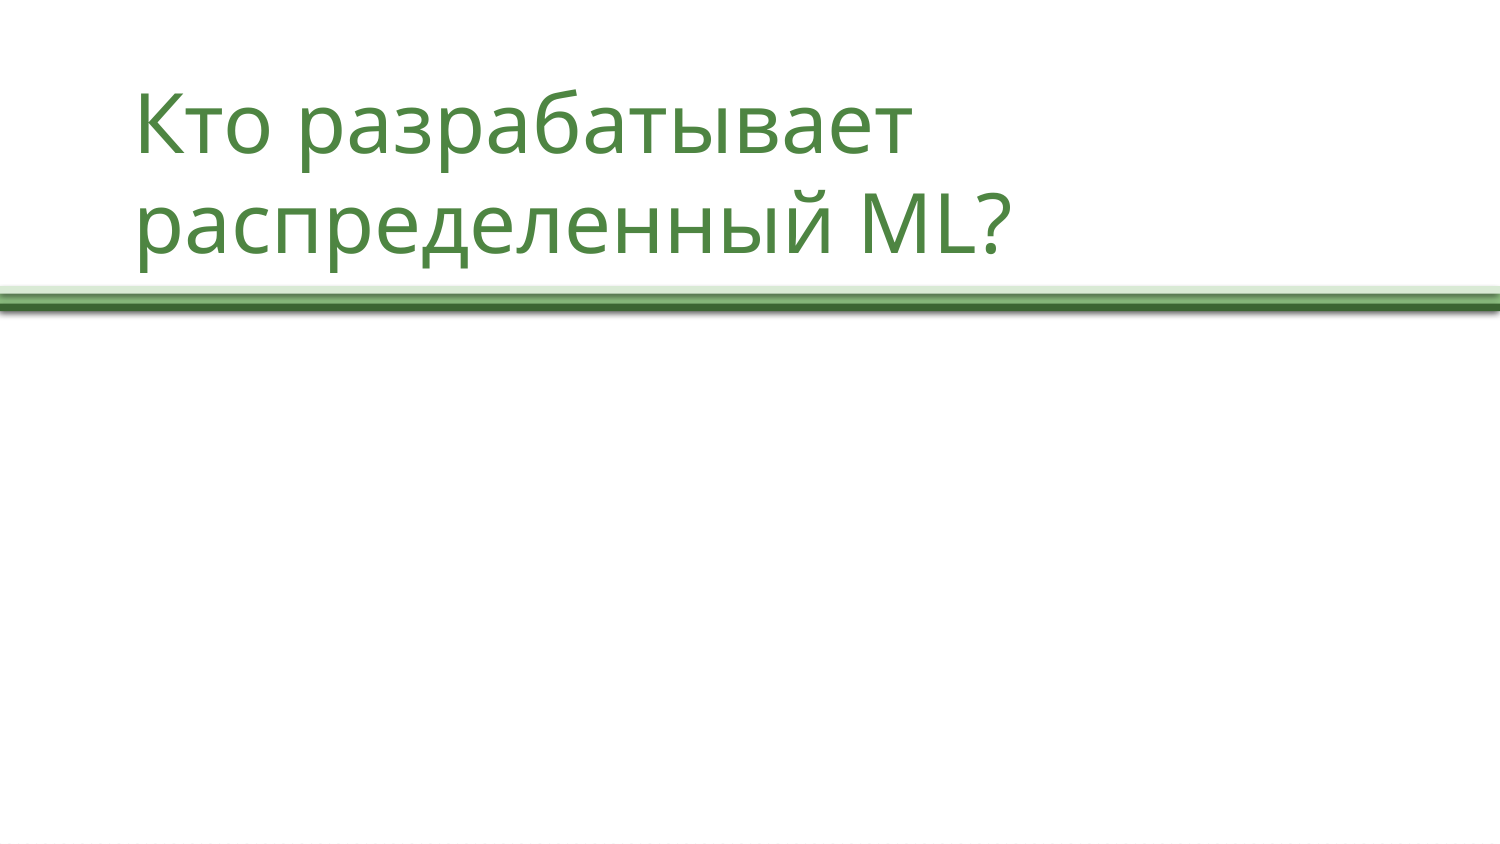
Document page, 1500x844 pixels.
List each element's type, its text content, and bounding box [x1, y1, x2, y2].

title Кто разрабатывает распределенный ML? [118, 117, 1394, 285]
